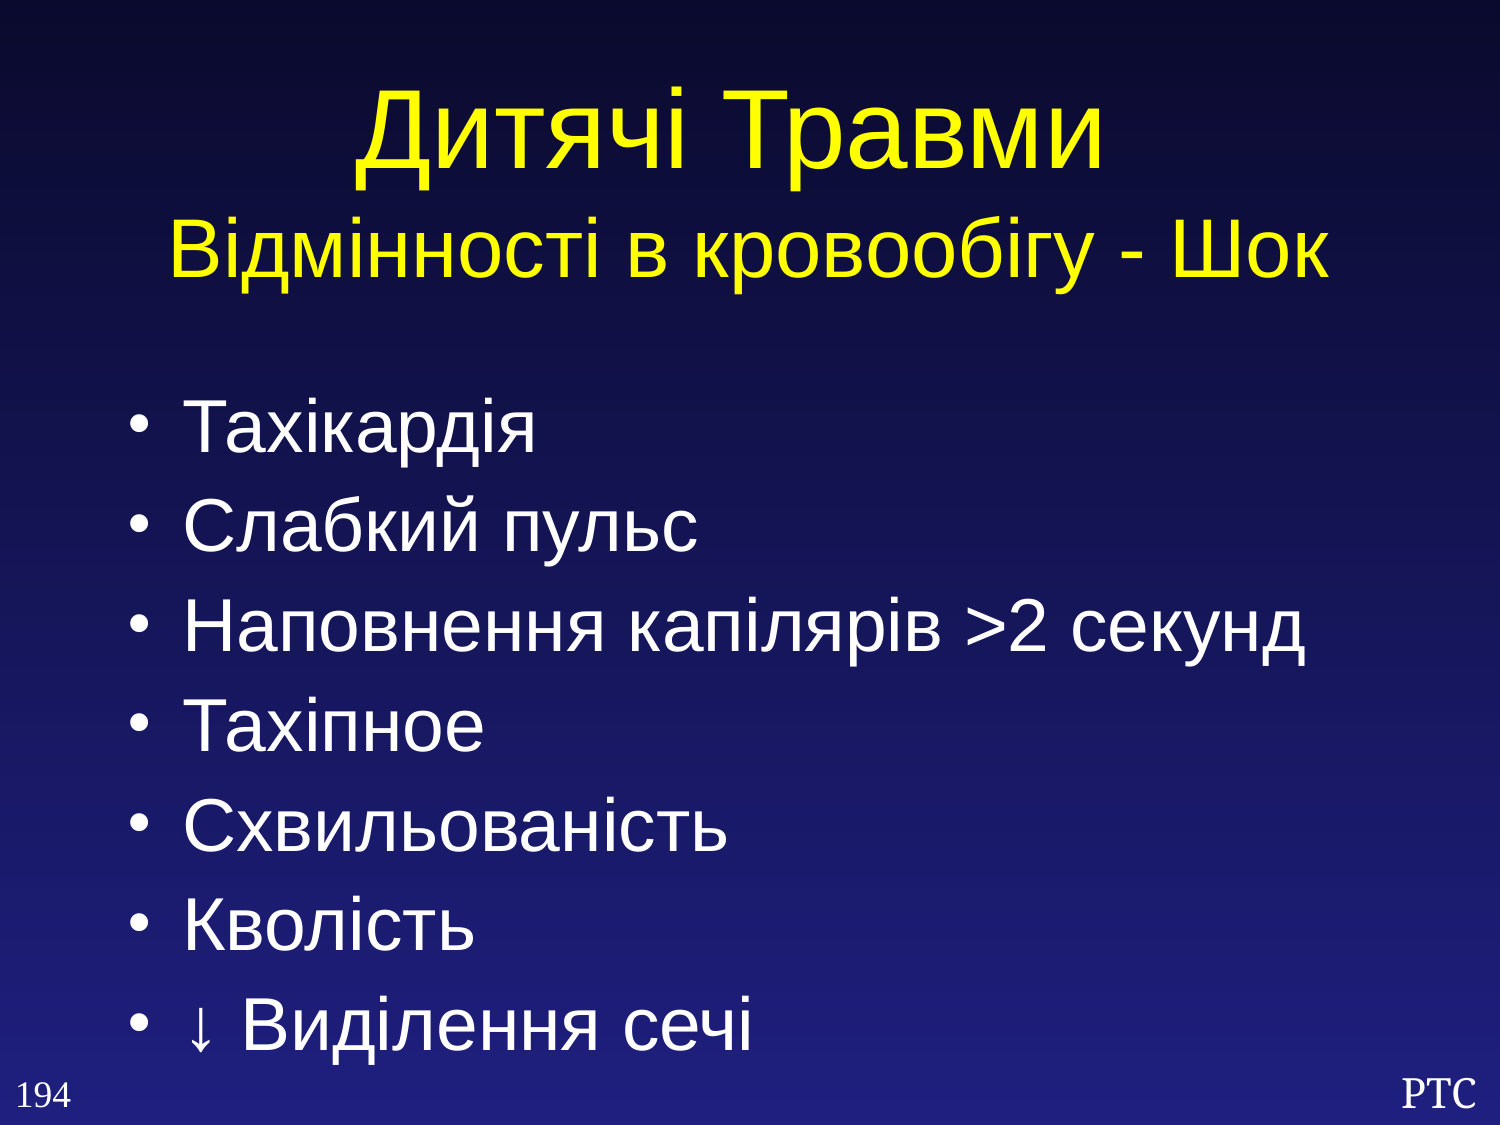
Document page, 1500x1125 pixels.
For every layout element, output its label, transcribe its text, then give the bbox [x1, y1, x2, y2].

text_box 194 [0, 1061, 86, 1123]
text_box Тахікардія Слабкий пульс Наповнення капілярів >2 секунд Тахіпное Схвильованість Кволість ↓ Виділення сечі [111, 379, 1388, 1055]
text_box Дитячі Травми Відмінності в кровообігу - Шок [111, 75, 1387, 263]
